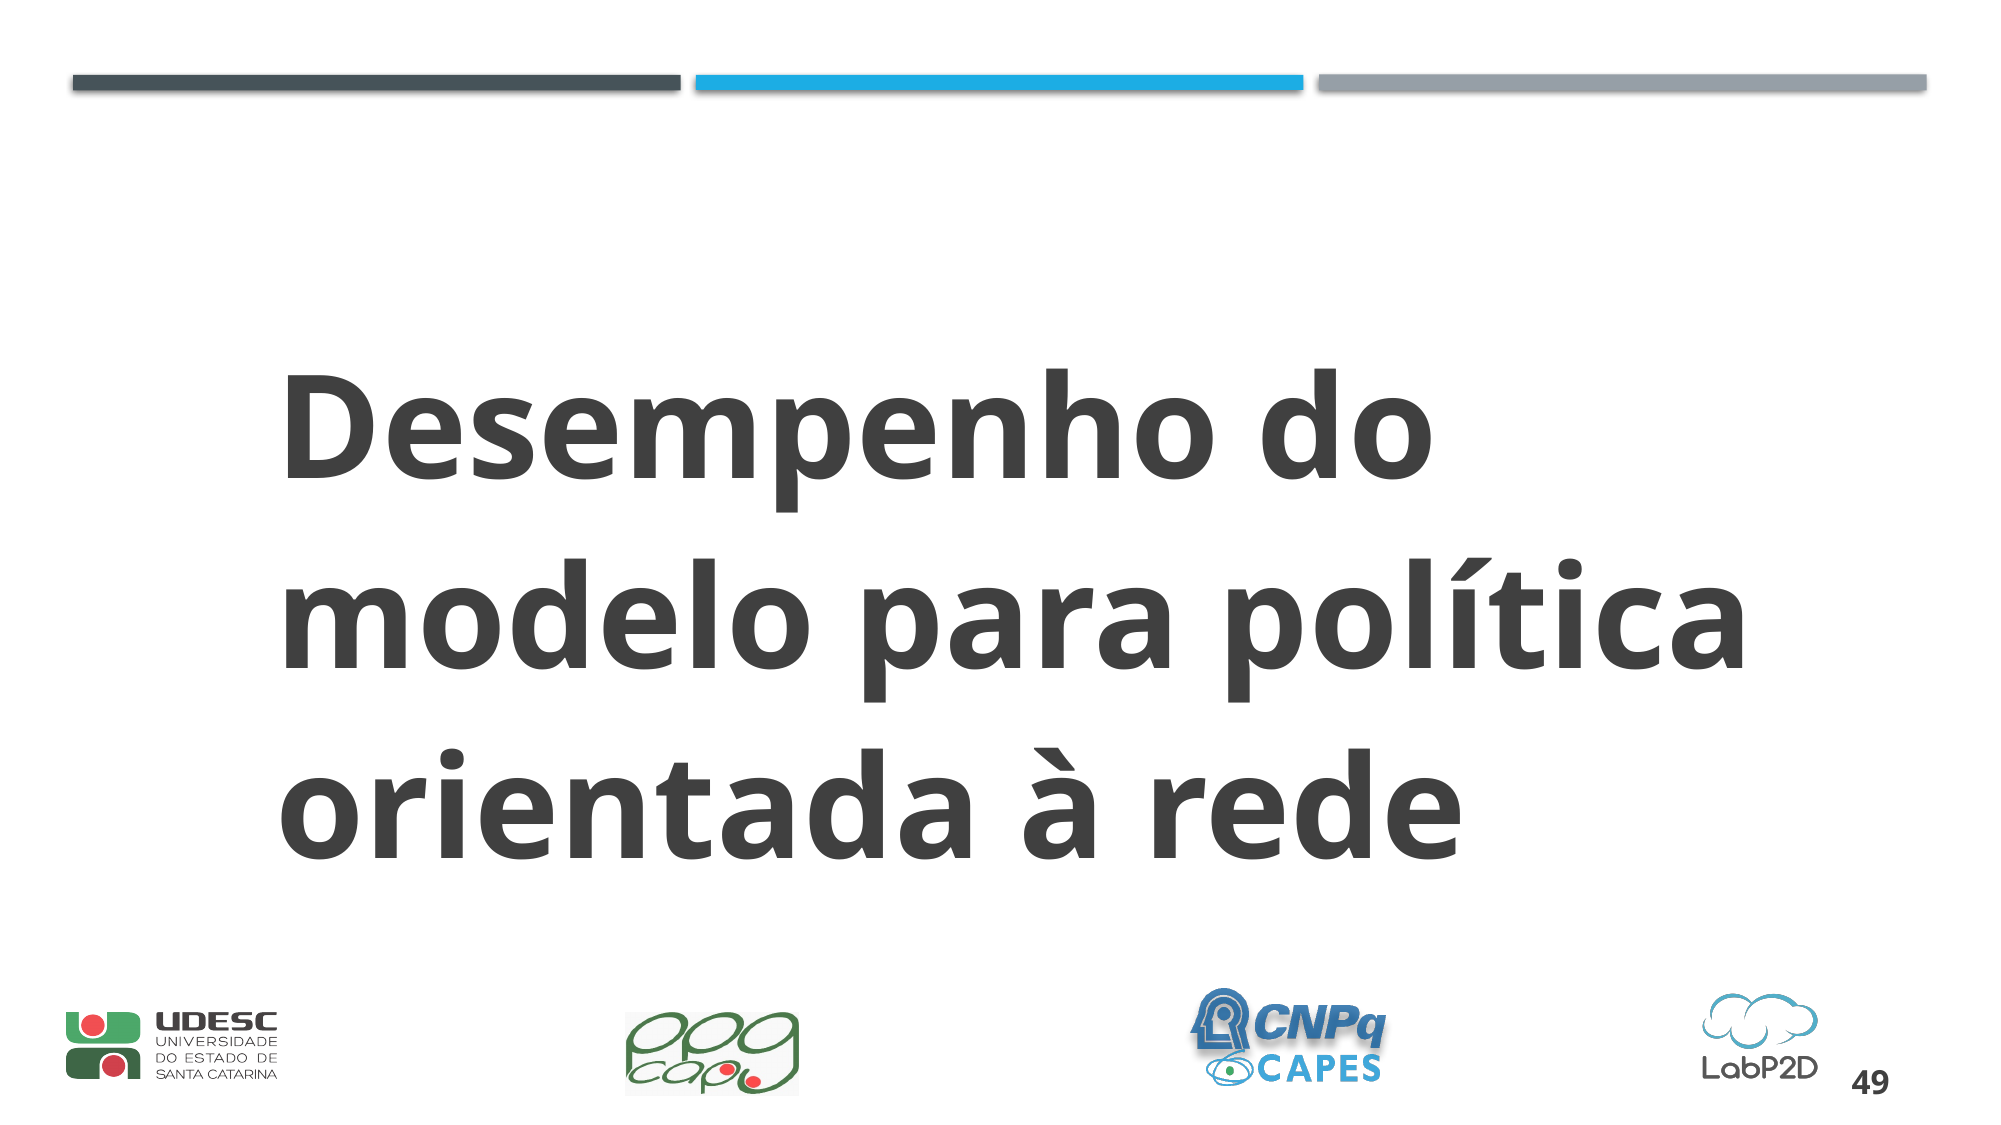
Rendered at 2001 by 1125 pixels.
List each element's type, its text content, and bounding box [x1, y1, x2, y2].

list Desempenho do modelo para política orientada à rede [260, 304, 1776, 901]
picture [1695, 987, 1825, 1085]
slide_number 49 [1732, 1053, 1905, 1114]
picture [65, 1011, 278, 1079]
picture [1189, 987, 1387, 1086]
picture [625, 1011, 800, 1096]
